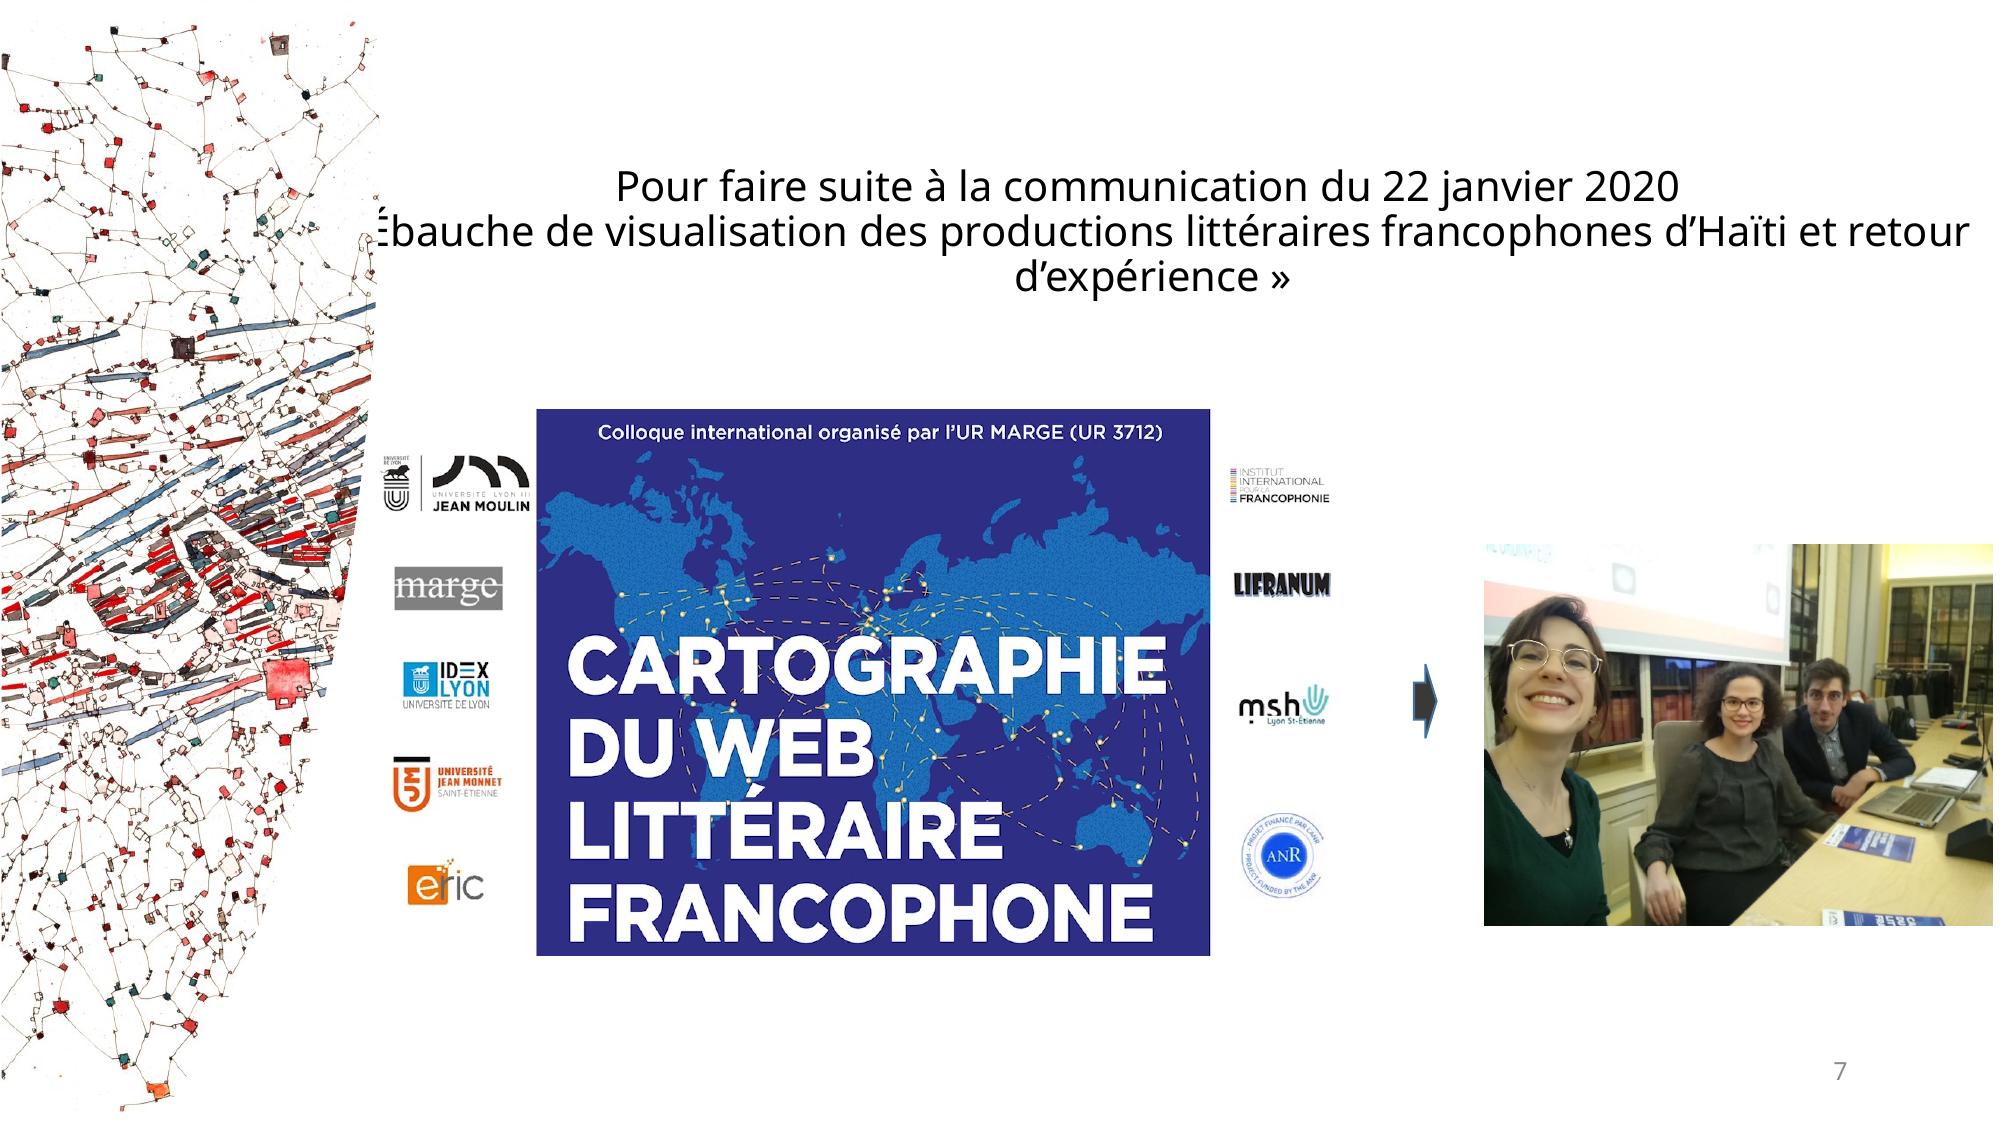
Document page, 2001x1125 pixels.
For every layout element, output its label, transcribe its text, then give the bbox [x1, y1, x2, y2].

slide_number 7 [1412, 1042, 1863, 1103]
text_box Pour faire suite à la communication du 22 janvier 2020 « Ébauche de visualisation des productions littéraires francophones d’Haïti et retour d’expérience » [380, 157, 2000, 289]
text_box [1412, 663, 1438, 739]
picture [1, 0, 1350, 1125]
picture [1484, 544, 1993, 926]
